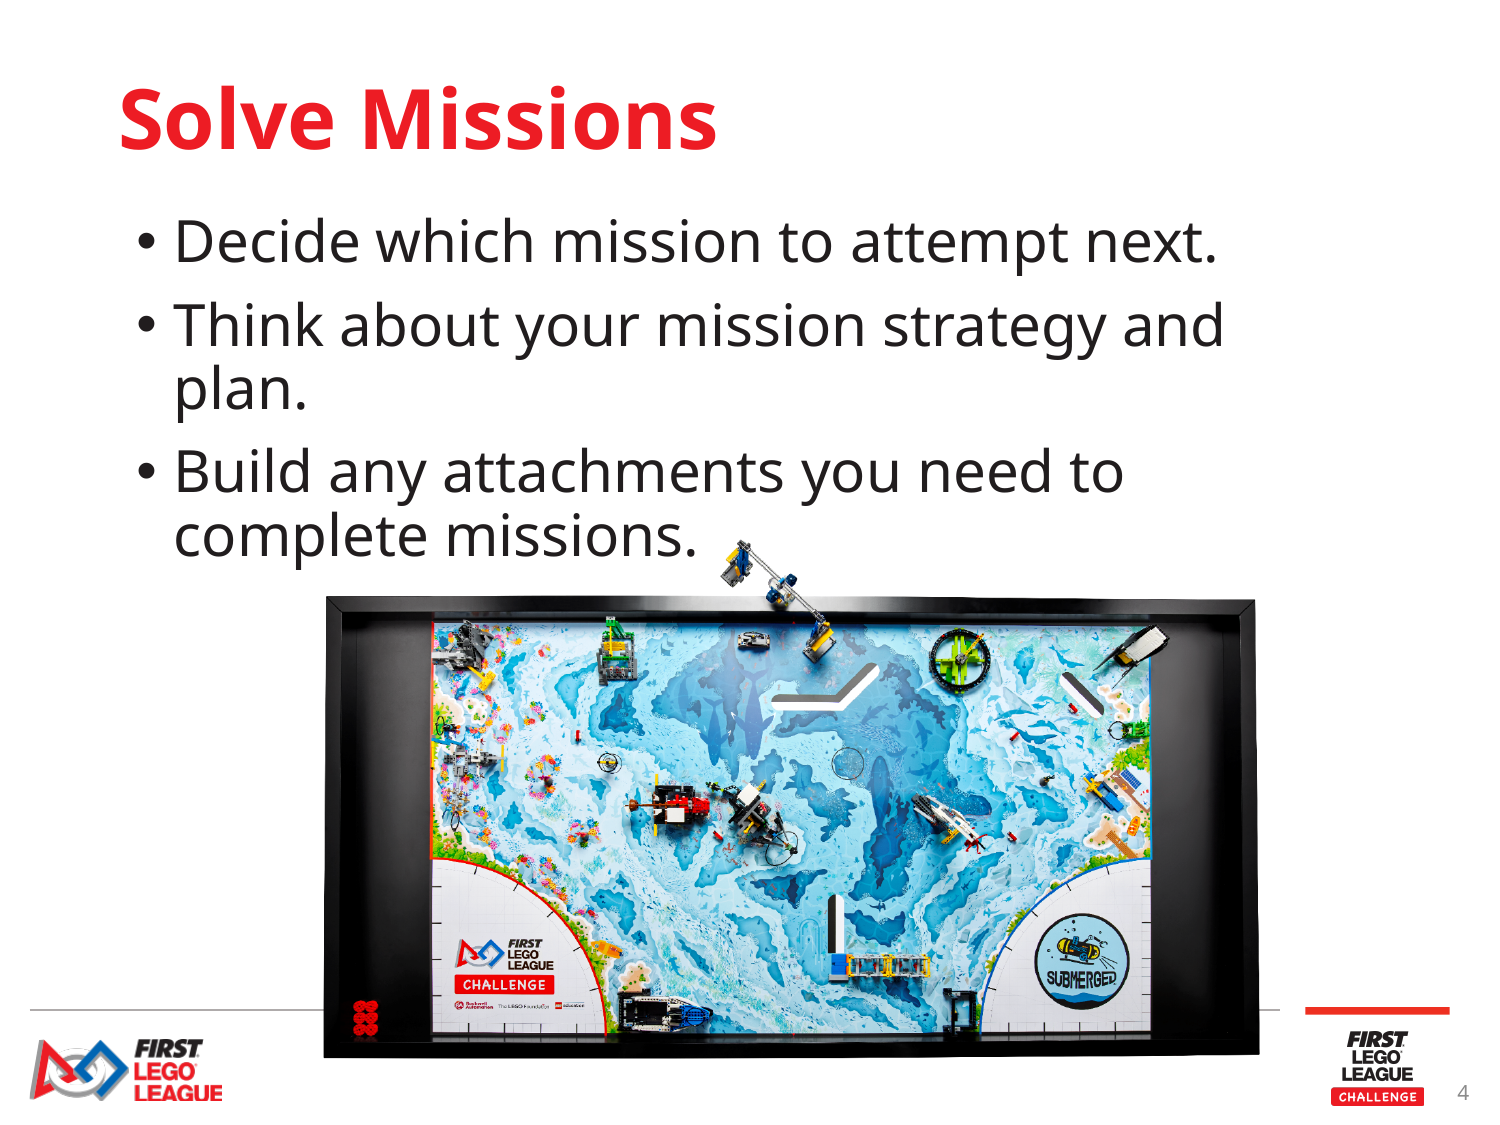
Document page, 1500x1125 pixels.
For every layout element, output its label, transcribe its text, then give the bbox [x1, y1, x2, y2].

title Solve Missions [103, 59, 1397, 185]
slide_number 4 [1425, 1076, 1484, 1111]
picture [279, 522, 1277, 1077]
list Decide which mission to attempt next. Think about your mission strategy and plan. Build any attachments you need to complete missions. [121, 204, 1277, 618]
